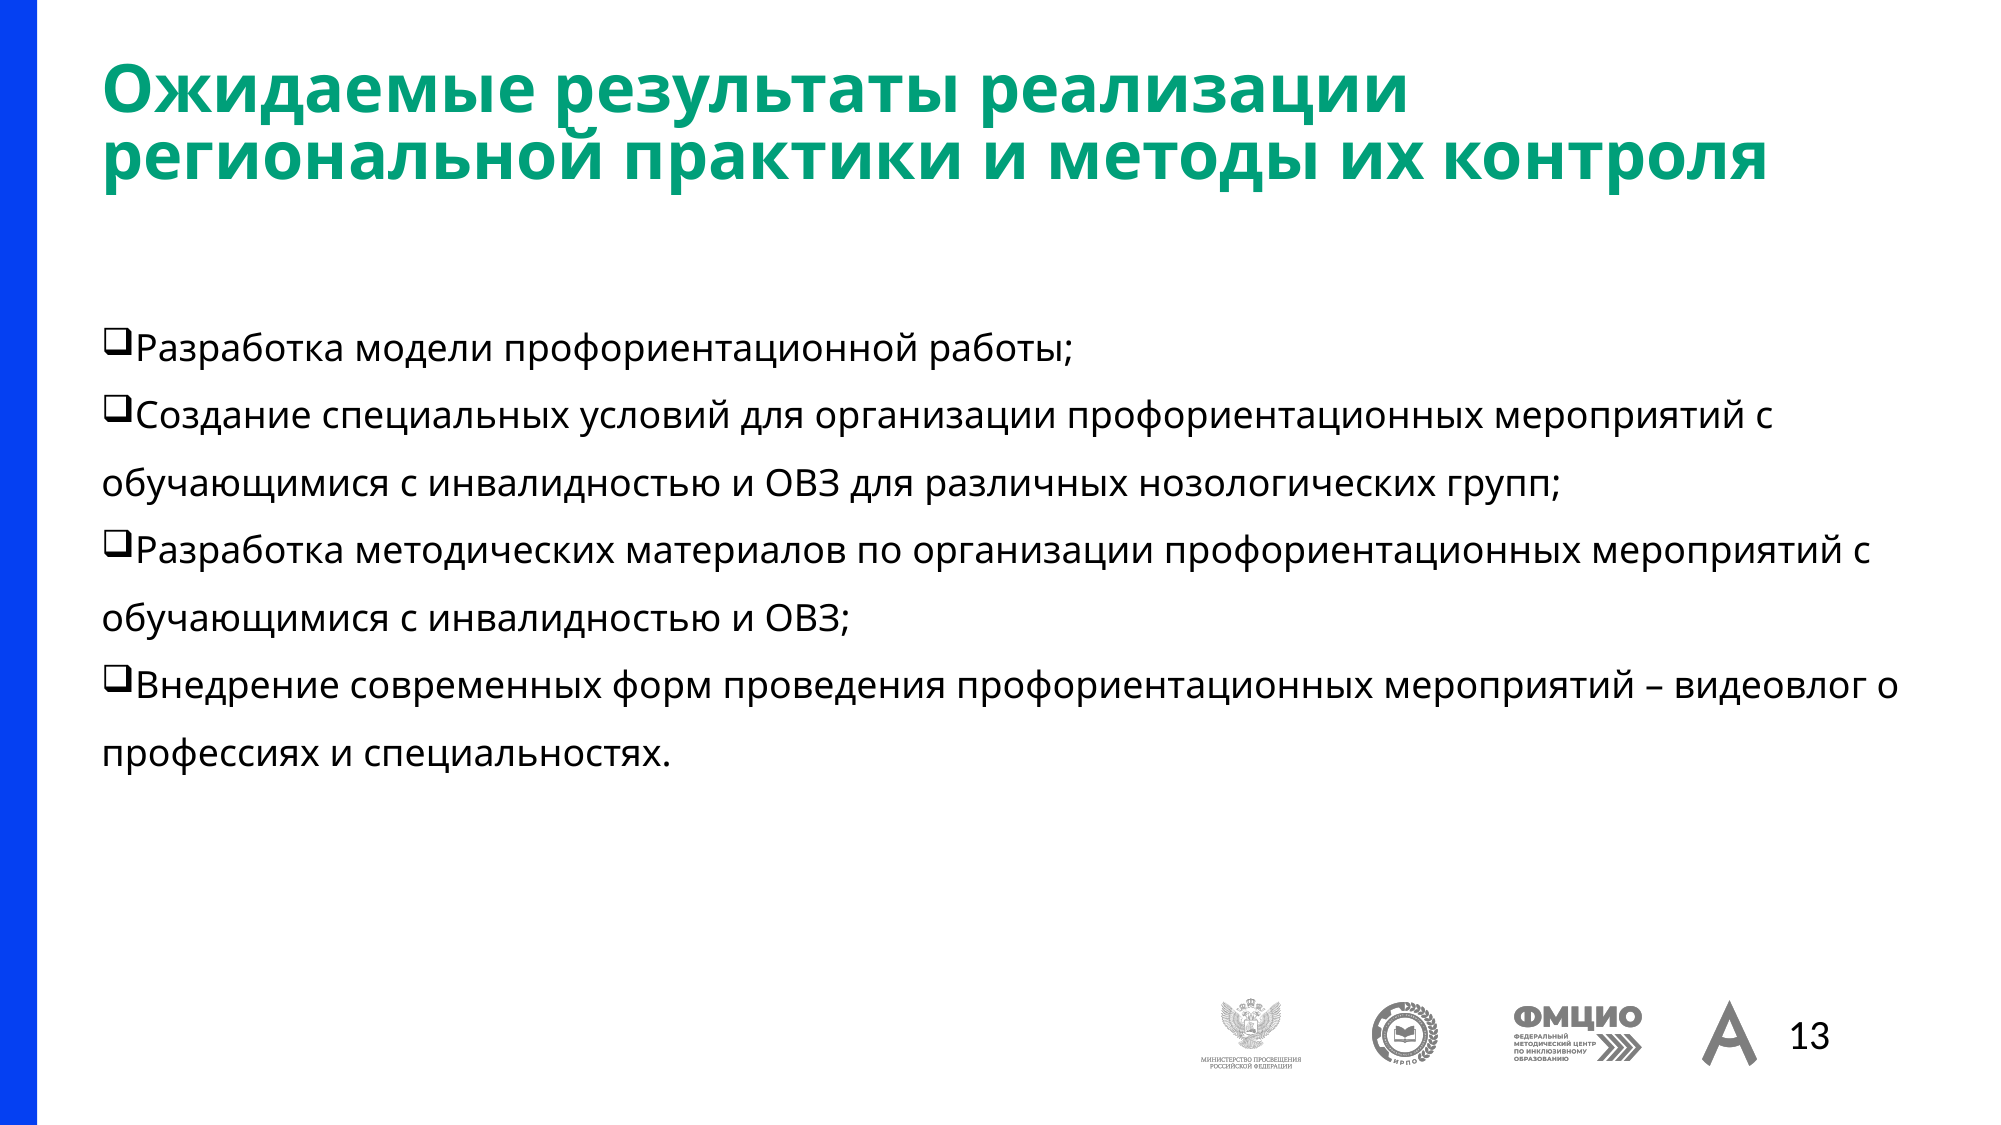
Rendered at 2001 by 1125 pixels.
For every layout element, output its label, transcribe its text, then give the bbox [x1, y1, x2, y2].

picture [1702, 1000, 1757, 1066]
picture [1514, 1006, 1642, 1061]
picture [1201, 998, 1301, 1069]
text_box [0, 0, 38, 1125]
picture [1372, 1002, 1438, 1065]
title Ожидаемые результаты реализации региональной практики и методы их контроля [101, 59, 1891, 133]
text_box Разработка модели профориентационной работы; Создание специальных условий для организации профориентационных мероприятий с обучающимися с инвалидностью и ОВЗ для различных нозологических групп; Разработка методических материалов по организации профориентационных мероприятий с обучающимися с инвалидностью и ОВЗ; Внедрение современных форм проведения профориентационных мероприятий – видеовлог о профессиях и специальностях. [86, 293, 1933, 782]
